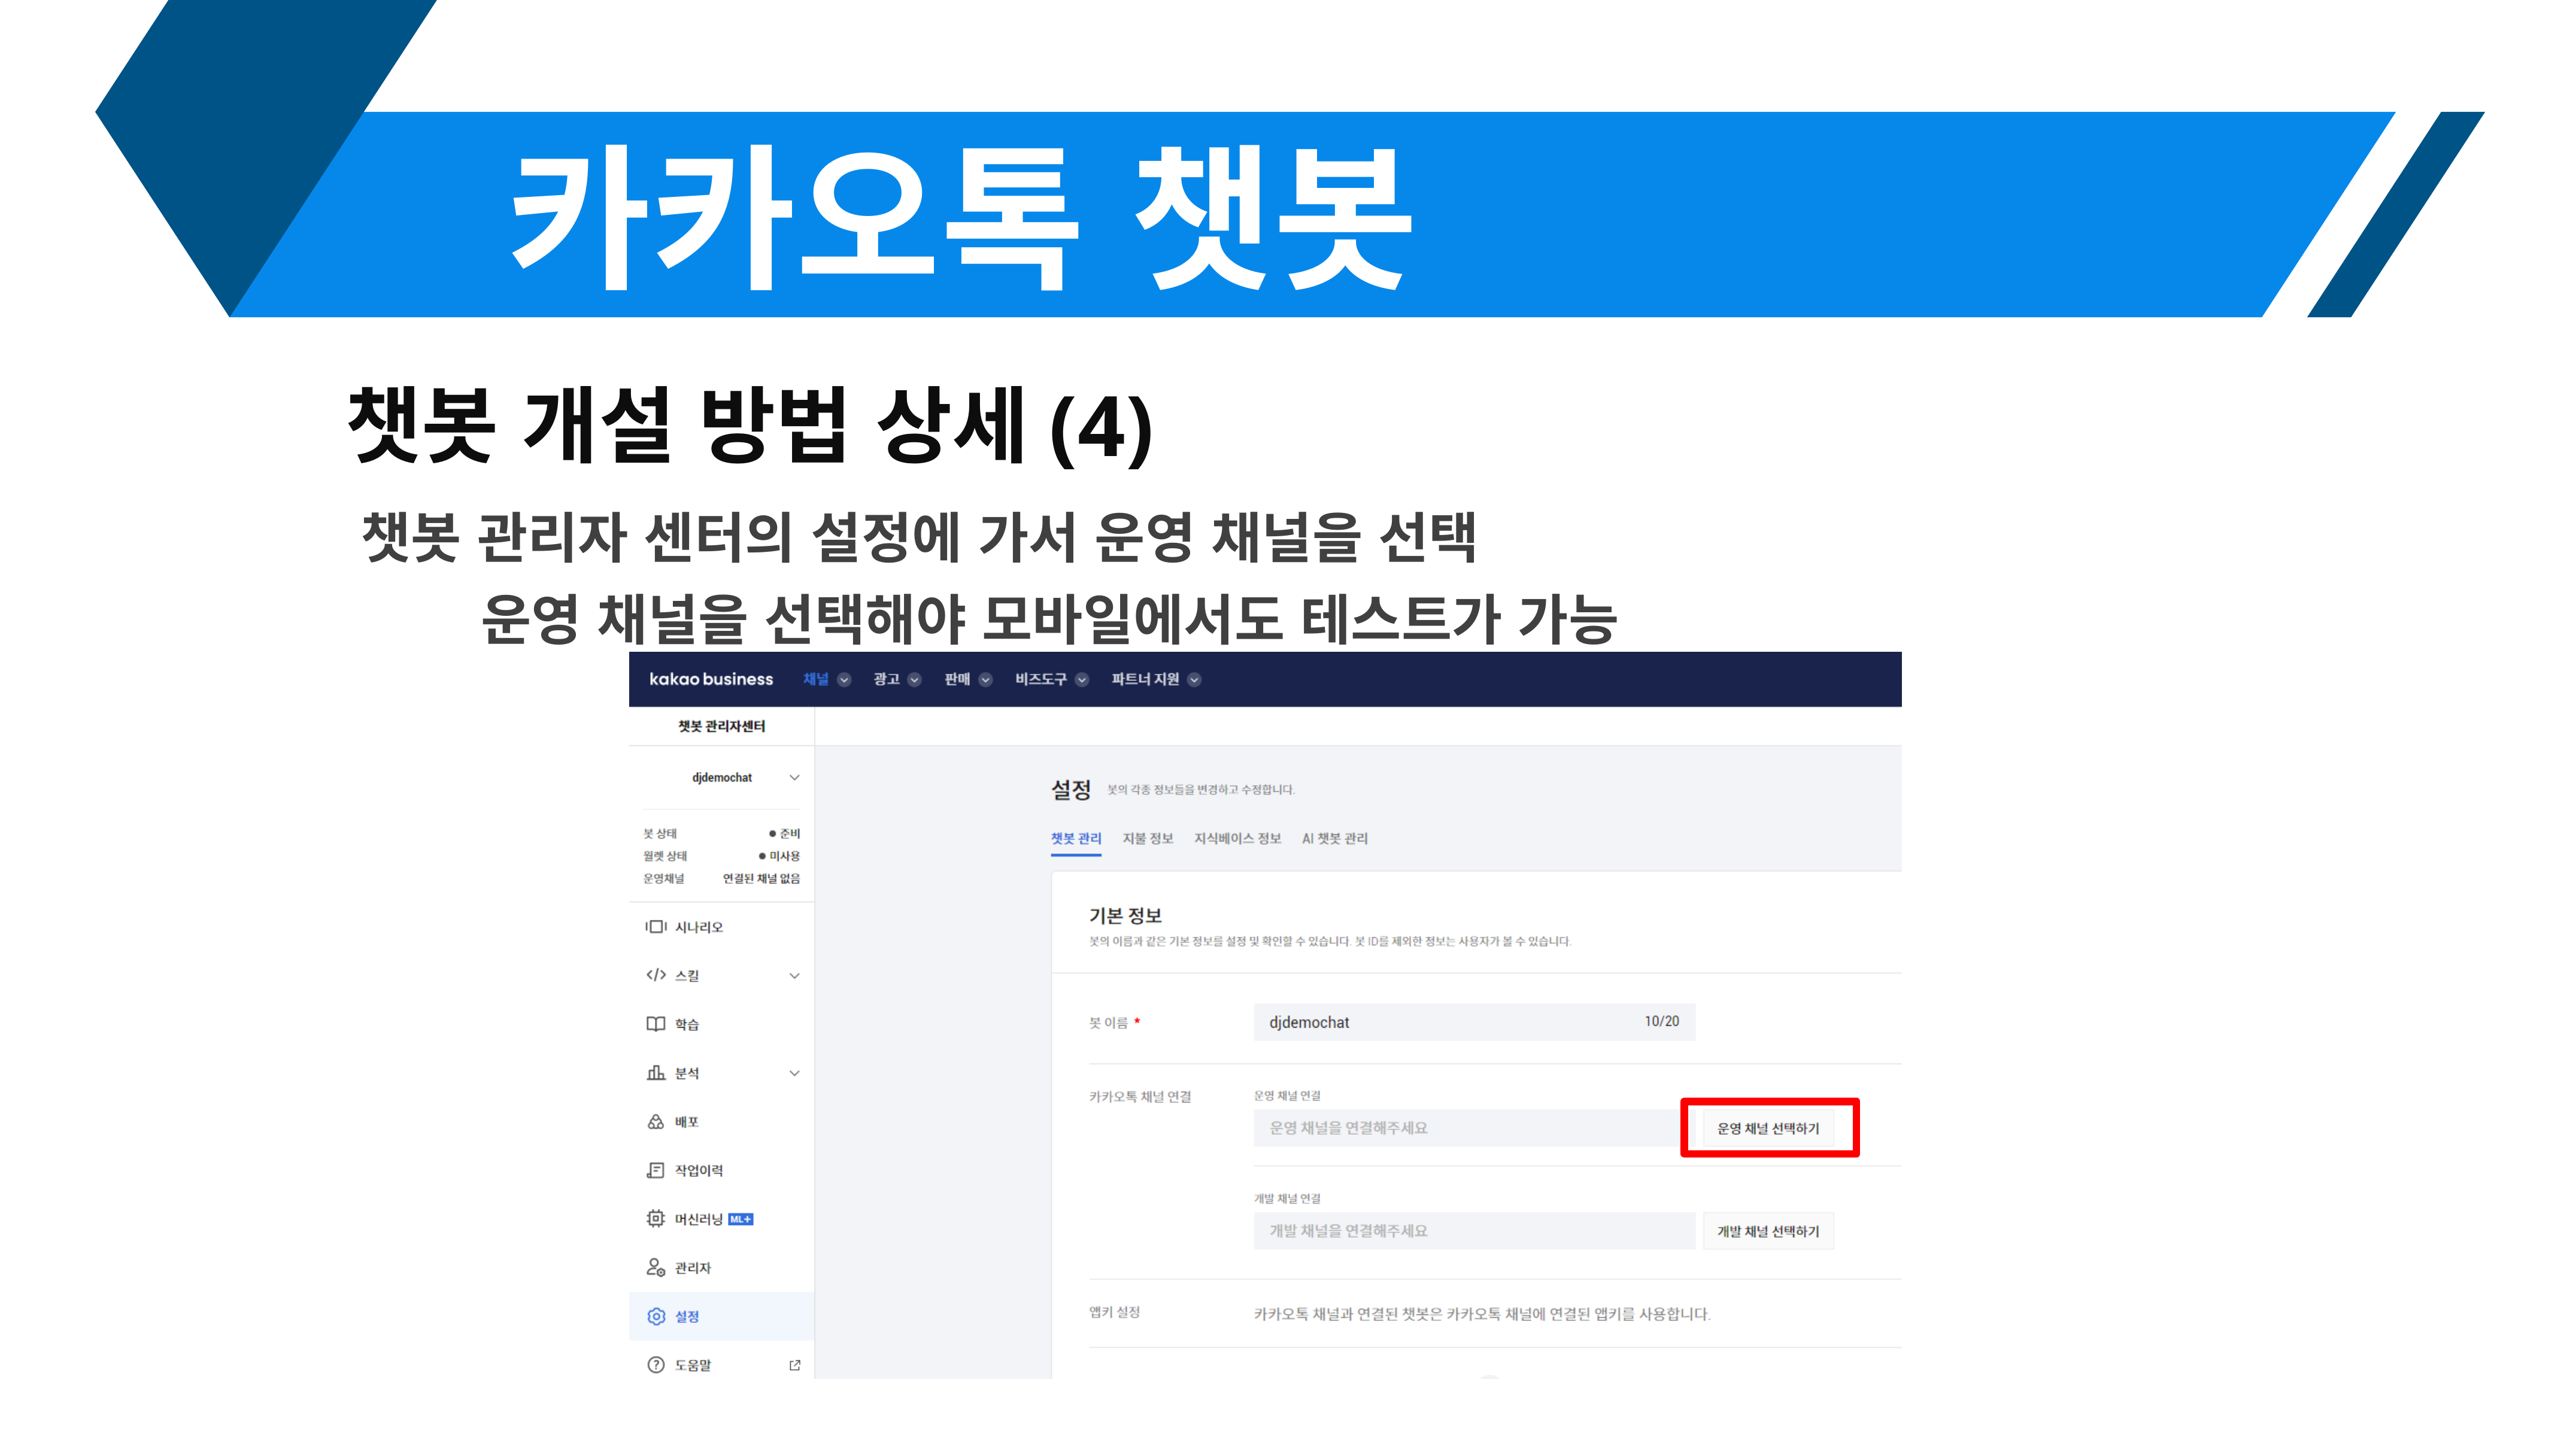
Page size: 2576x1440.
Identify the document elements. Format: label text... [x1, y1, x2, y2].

text_box [95, 0, 437, 318]
text_box 챗봇 관리자 센터의 설정에 가서 운영 채널을 선택 [360, 503, 1480, 569]
text_box 챗봇 개설 방법 상세(4) [345, 372, 1154, 473]
text_box 운영 채널을 선택해야 모바일에서도 테스트가 가능 [481, 585, 1621, 651]
picture [629, 651, 1902, 1379]
text_box [230, 111, 2396, 318]
text_box 카카오톡 챗봇 [506, 119, 1419, 308]
text_box [2307, 111, 2486, 318]
